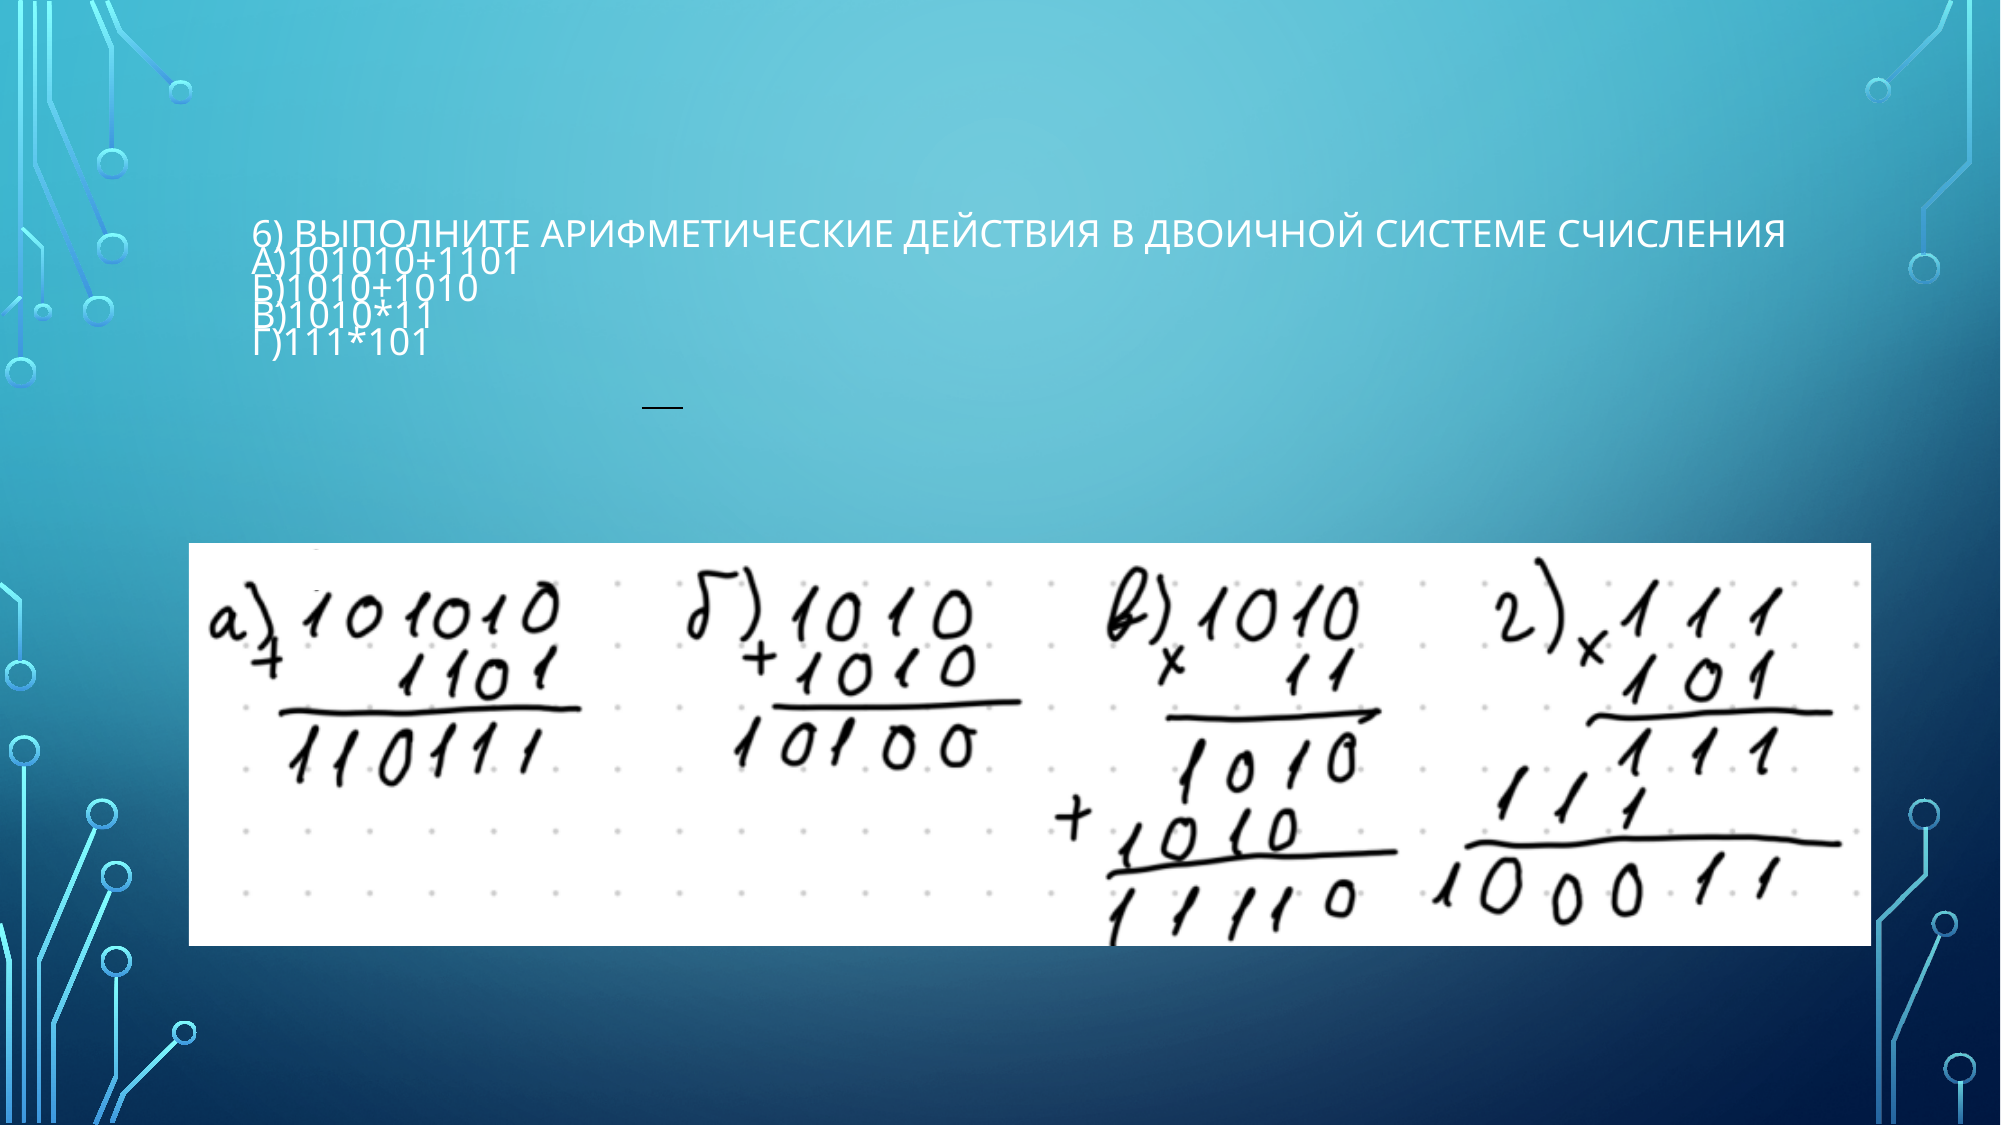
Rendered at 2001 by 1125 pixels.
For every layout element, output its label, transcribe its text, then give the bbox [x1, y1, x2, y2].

title 6) Выполните арифметические действия в двоичной системе счисления А)101010+1101 Б)1010+1010 В)1010*11 Г)111*101 [95, 214, 1813, 458]
text_box [0, 0, 2000, 75]
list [188, 543, 1872, 946]
